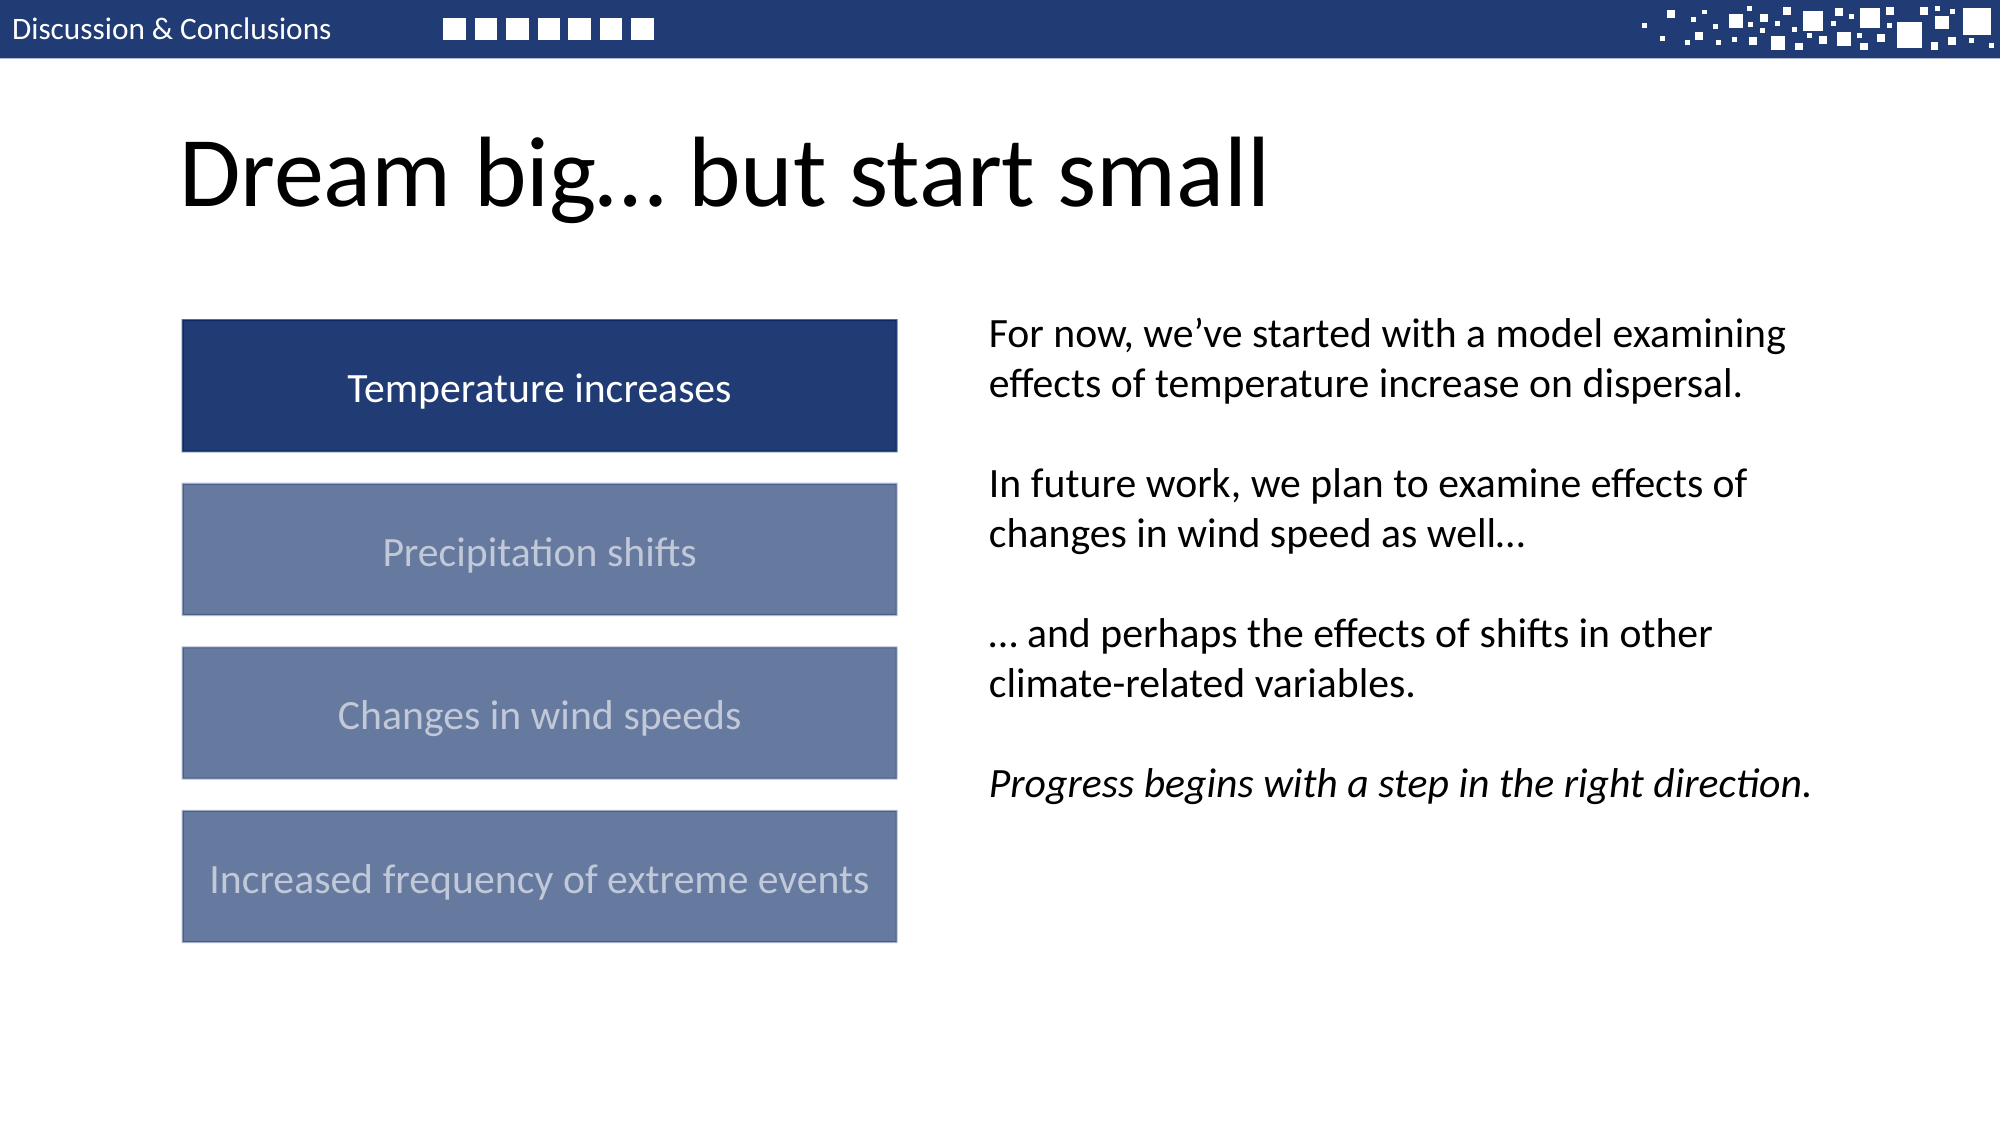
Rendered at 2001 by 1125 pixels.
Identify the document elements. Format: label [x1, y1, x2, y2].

text_box [182, 483, 898, 616]
text_box [182, 319, 898, 452]
text_box [164, 98, 1720, 234]
text_box [0, 0, 2000, 59]
text_box [974, 298, 1853, 813]
text_box [182, 810, 898, 943]
text_box [182, 646, 898, 780]
